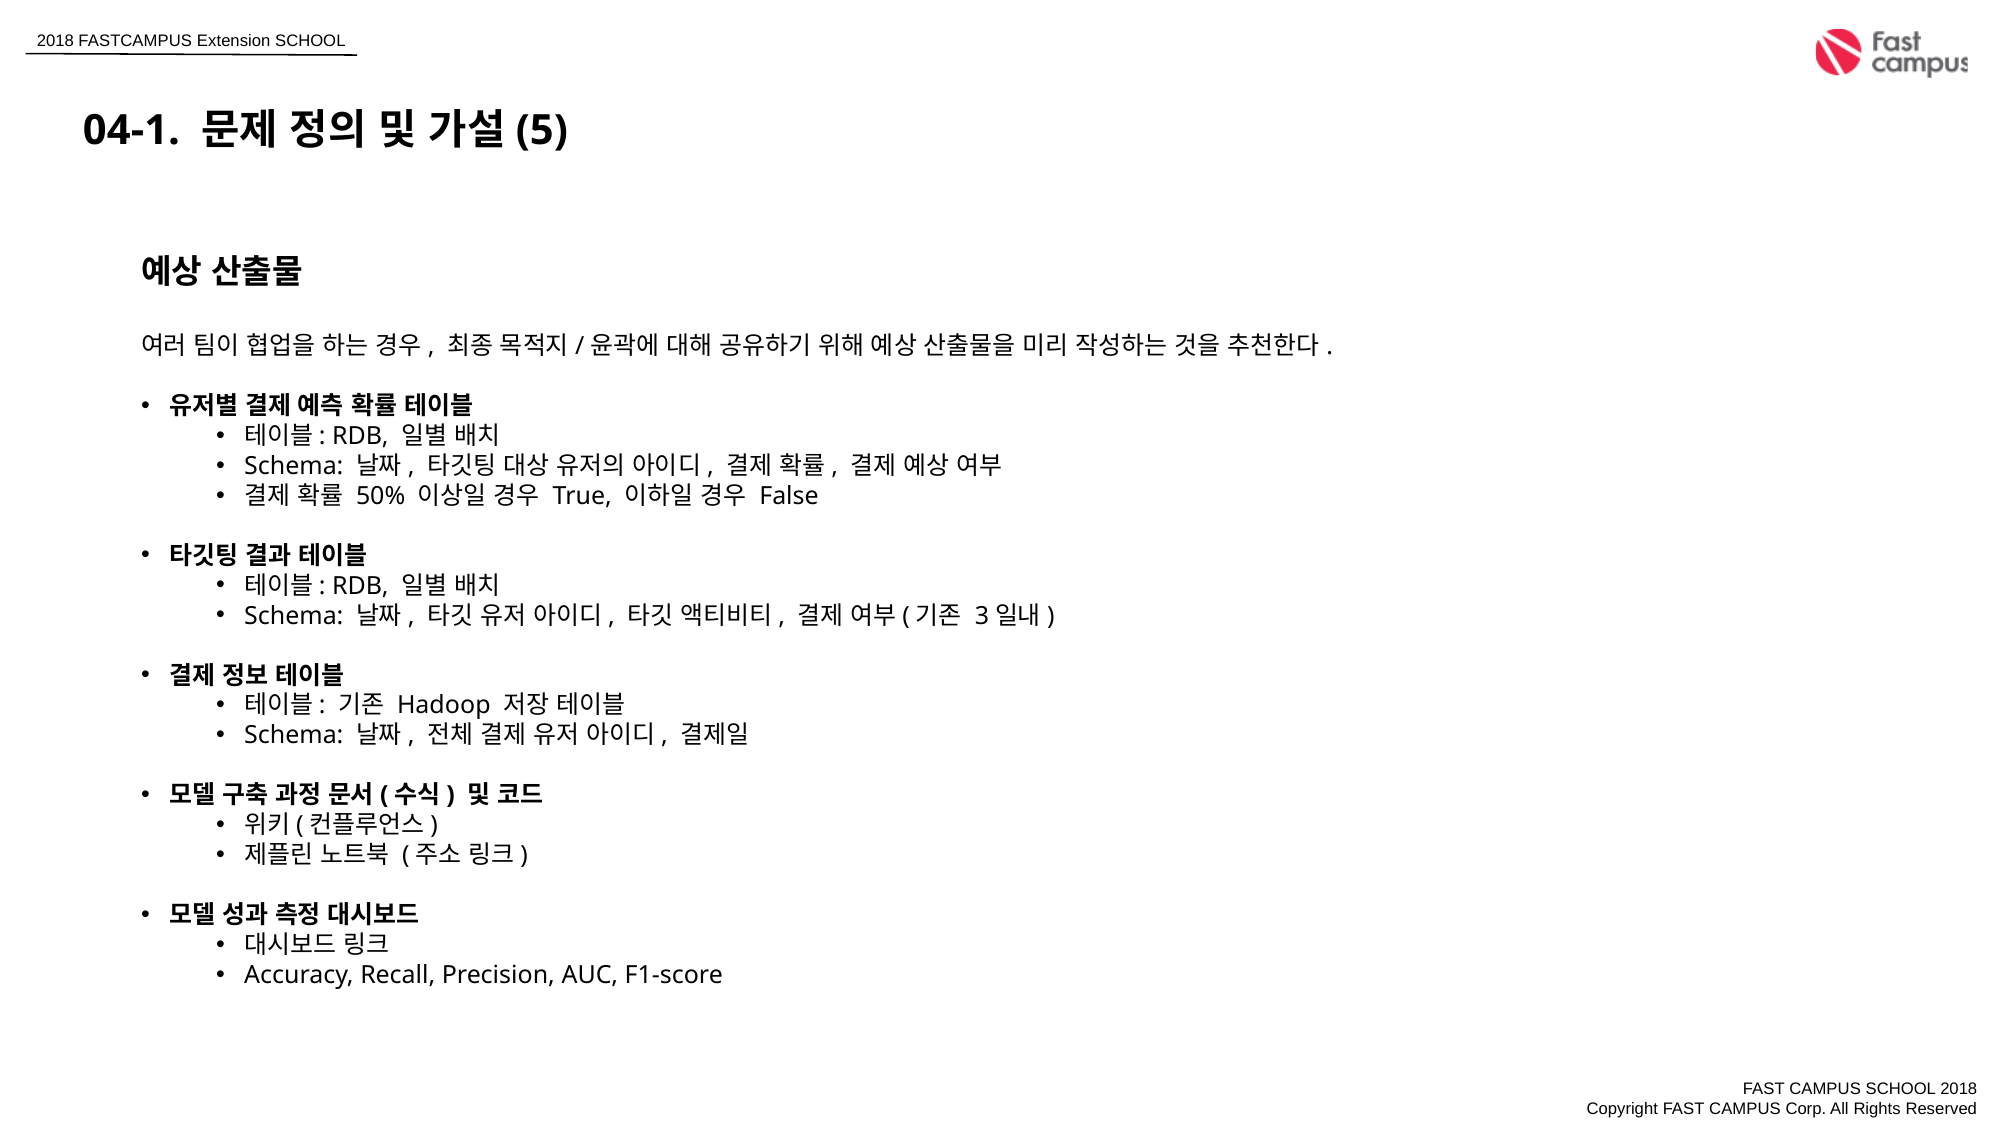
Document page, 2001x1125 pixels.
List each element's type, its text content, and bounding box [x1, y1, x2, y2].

text_box 04-1. 문제 정의 및 가설(5) [68, 95, 1198, 161]
text_box 예상 산출물 여러 팀이 협업을 하는 경우, 최종 목적지/윤곽에 대해 공유하기 위해 예상 산출물을 미리 작성하는 것을 추천한다. 유저별 결제 예측 확률 테이블 테이블: RDB, 일별 배치 Schema: 날짜, 타깃팅 대상 유저의 아이디, 결제 확률, 결제 예상 여부 결제 확률 50% 이상일 경우 True, 이하일 경우 False 타깃팅 결과 테이블 테이블: RDB, 일별 배치 Schema: 날짜, 타깃 유저 아이디, 타깃 액티비티, 결제 여부(기존 3일내) 결제 정보 테이블 테이블: 기존 Hadoop 저장 테이블 Schema: 날짜, 전체 결제 유저 아이디, 결제일 모델 구축 과정 문서(수식) 및 코드 위키(컨플루언스) 제플린 노트북 (주소 링크) 모델 성과 측정 대시보드 대시보드 링크 Accuracy, Recall, Precision, AUC, F1-score [126, 242, 1796, 996]
